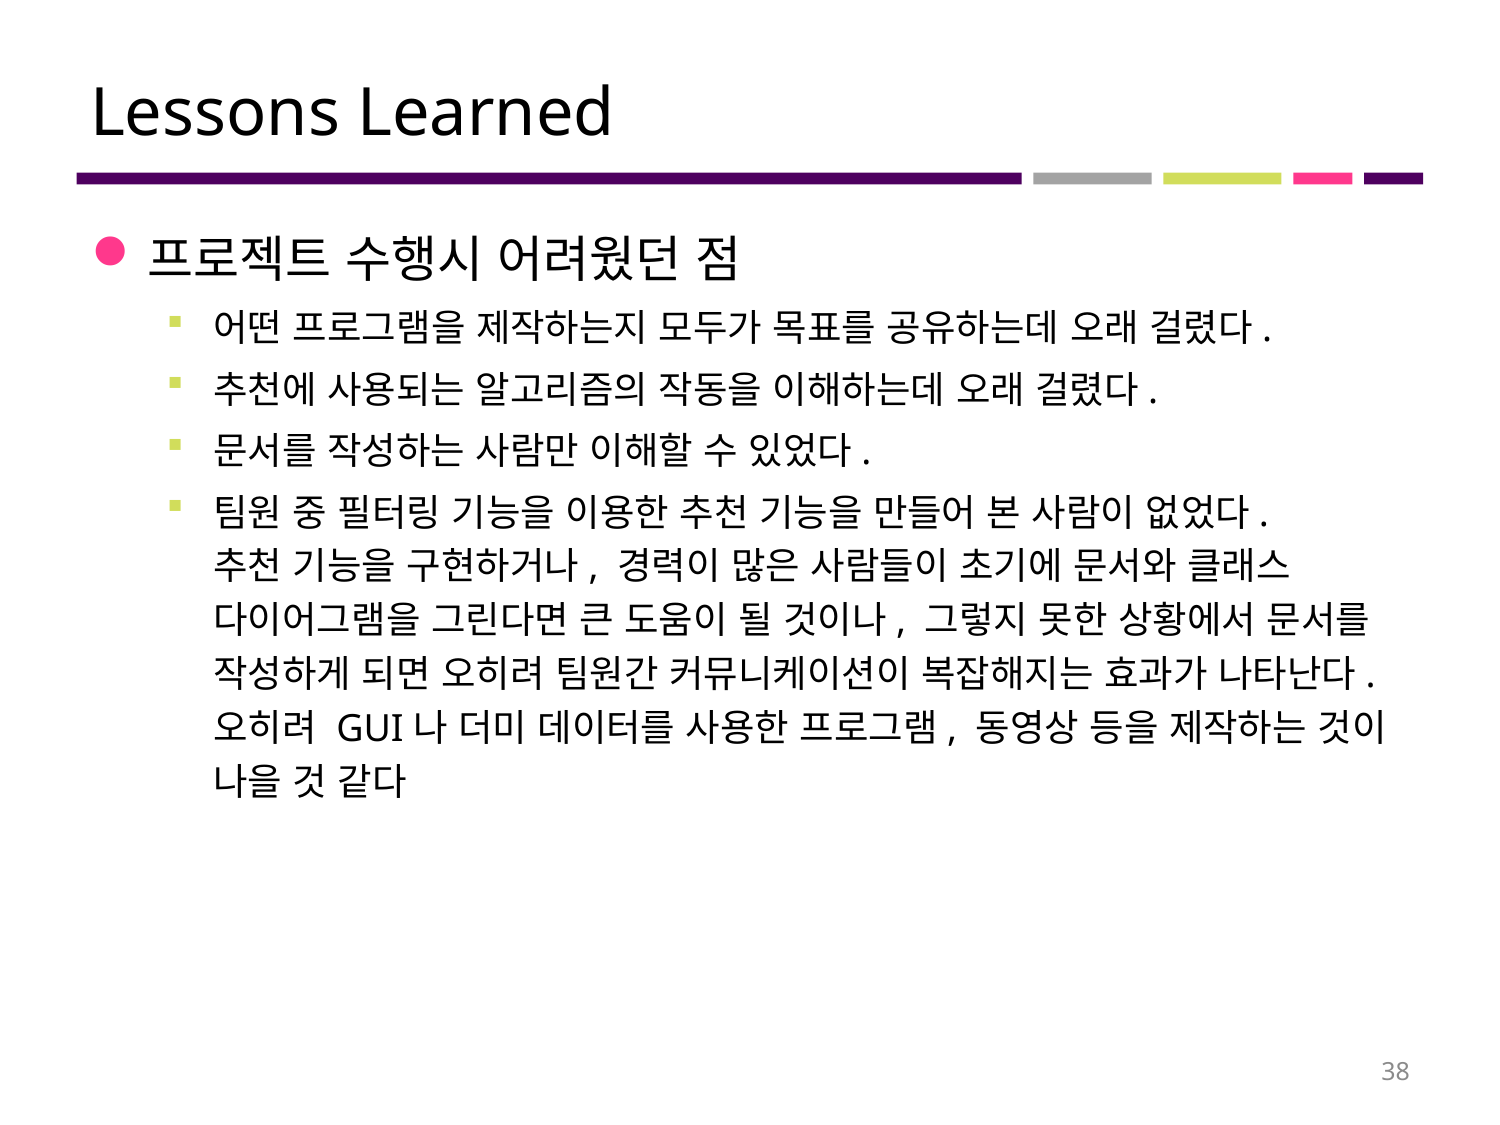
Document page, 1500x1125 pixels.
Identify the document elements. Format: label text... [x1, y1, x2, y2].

list 프로젝트 수행시 어려웠던 점 어떤 프로그램을 제작하는지 모두가 목표를 공유하는데 오래 걸렸다. 추천에 사용되는 알고리즘의 작동을 이해하는데 오래 걸렸다. 문서를 작성하는 사람만 이해할 수 있었다. 팀원 중 필터링 기능을 이용한 추천 기능을 만들어 본 사람이 없었다. 추천 기능을 구현하거나, 경력이 많은 사람들이 초기에 문서와 클래스 다이어그램을 그린다면 큰 도움이 될 것이나, 그렇지 못한 상황에서 문서를 작성하게 되면 오히려 팀원간 커뮤니케이션이 복잡해지는 효과가 나타난다. 오히려 GUI나 더미 데이터를 사용한 프로그램, 동영상 등을 제작하는 것이 나을 것 같다 [76, 208, 1427, 1024]
slide_number 38 [1074, 1042, 1425, 1103]
title Lessons Learned [75, 45, 1425, 173]
